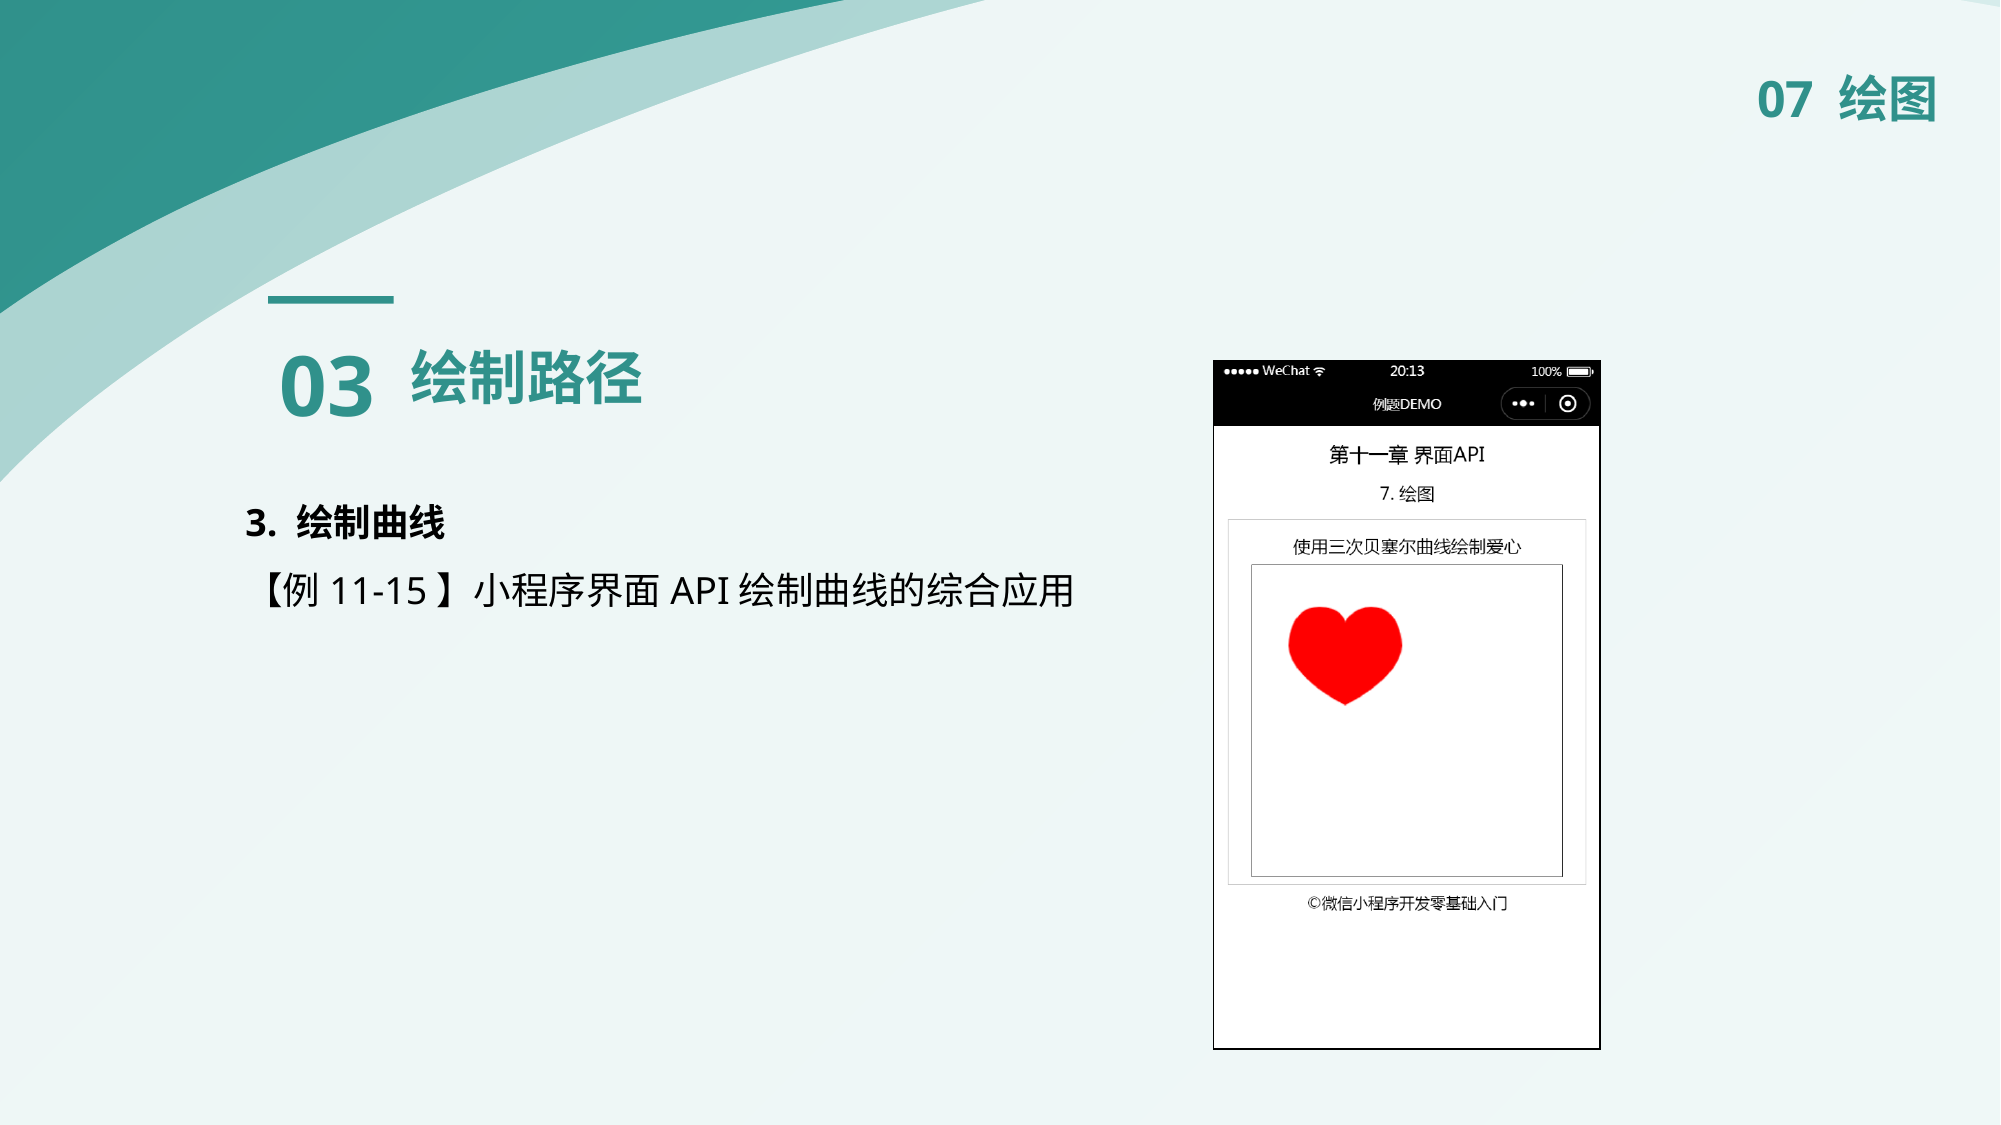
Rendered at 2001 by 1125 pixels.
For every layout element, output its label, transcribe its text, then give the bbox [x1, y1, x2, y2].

text_box 绘制路径 [396, 312, 659, 419]
picture [1214, 361, 1599, 1049]
text_box 03 [265, 295, 390, 441]
text_box 3. 绘制曲线 【例11-15】小程序界面API绘制曲线的综合应用 [230, 469, 1213, 687]
text_box [390, 295, 395, 305]
list 07 绘图 [1083, 41, 1955, 162]
